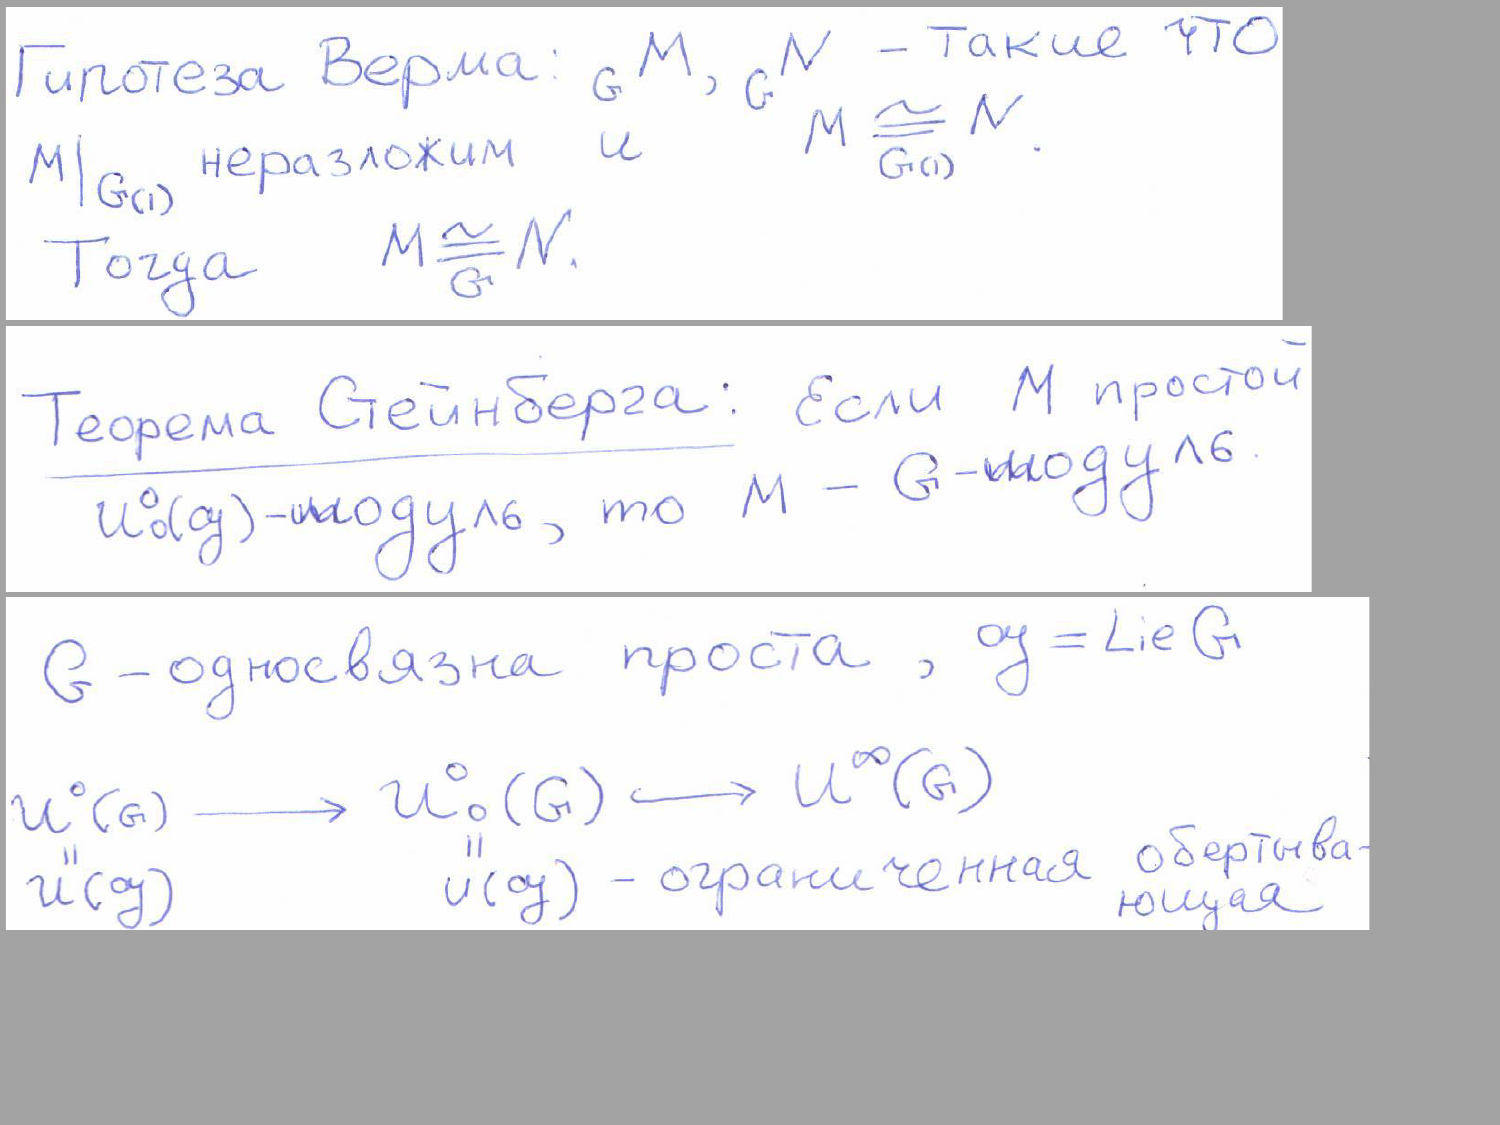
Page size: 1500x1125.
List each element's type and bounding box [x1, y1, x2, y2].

picture [5, 325, 1312, 592]
picture [5, 6, 1283, 320]
picture [5, 597, 1370, 931]
